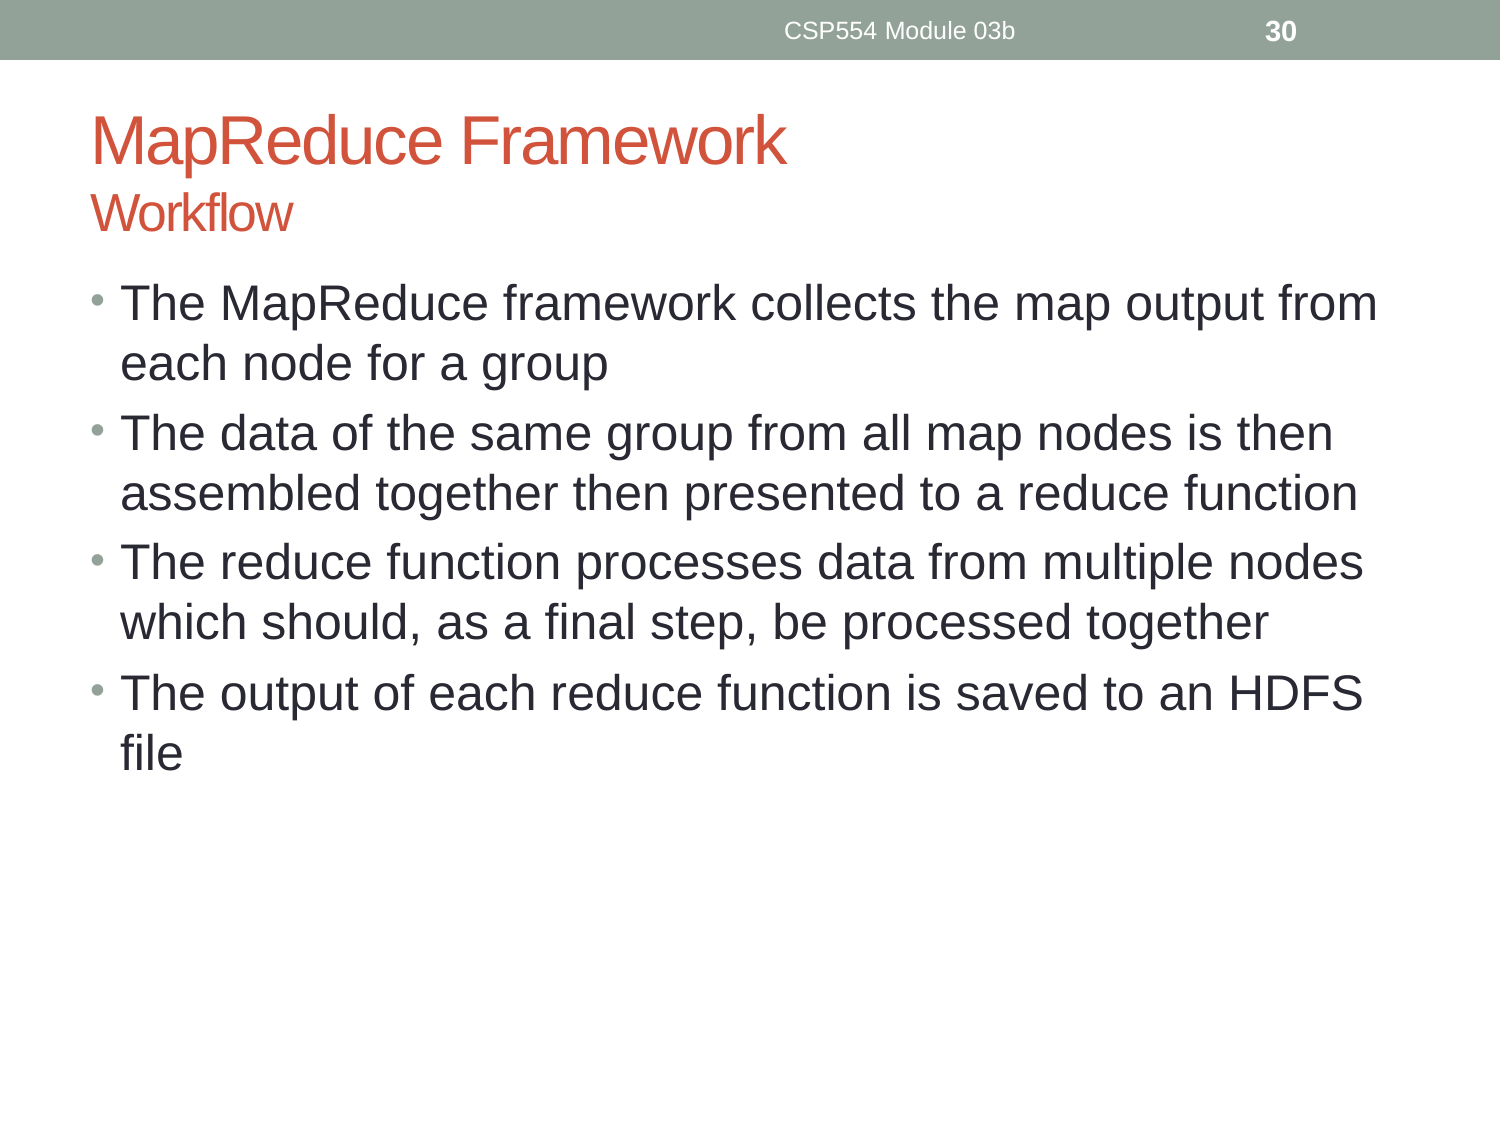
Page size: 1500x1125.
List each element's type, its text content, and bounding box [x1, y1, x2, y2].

list The MapReduce framework collects the map output from each node for a group The data of the same group from all map nodes is then assembled together then presented to a reduce function The reduce function processes data from multiple nodes which should, as a final step, be processed together The output of each reduce function is saved to an HDFS file [75, 262, 1425, 1063]
footer CSP554 Module 03b [562, 3, 1238, 57]
title MapReduce Framework Workflow [75, 87, 1425, 250]
slide_number 30 [1250, 3, 1425, 57]
